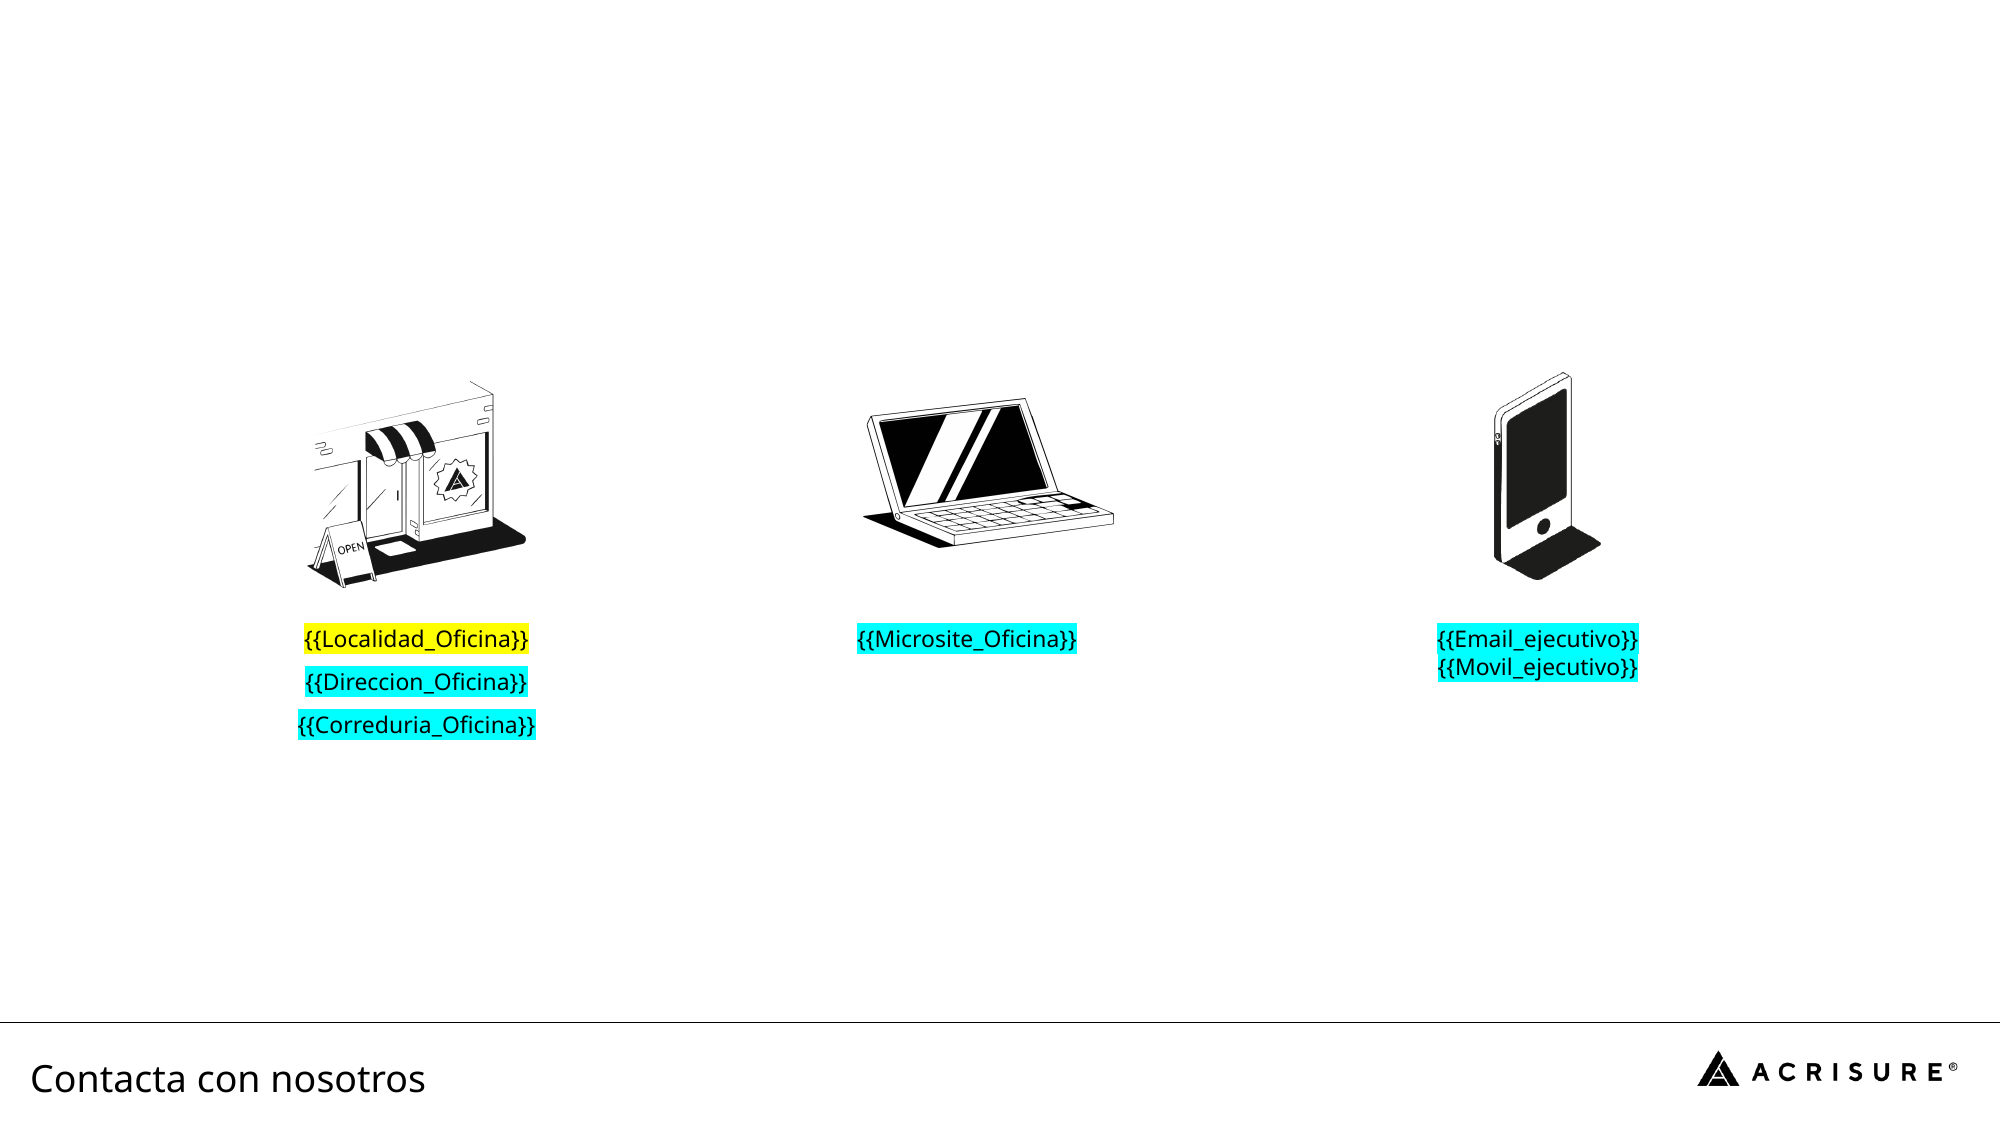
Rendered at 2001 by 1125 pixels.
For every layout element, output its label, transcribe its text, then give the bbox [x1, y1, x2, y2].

text_box {{Correduria_Oficina}} [268, 703, 566, 746]
text_box Información Legal [0, 1050, 924, 1110]
text_box {{Microsite_Oficina}} [818, 617, 1116, 660]
picture [307, 381, 526, 588]
text_box [0, 1023, 2000, 1125]
text_box {{Localidad_Oficina}} [268, 617, 566, 660]
text_box {{Direccion_Oficina}} [268, 660, 566, 703]
picture [863, 398, 1114, 549]
picture [1494, 372, 1601, 580]
picture [1695, 1050, 1959, 1086]
text_box {{Email_ejecutivo}} {{Movil_ejecutivo}} [1317, 617, 1758, 688]
text_box Contacta con nosotros [15, 1047, 1280, 1108]
